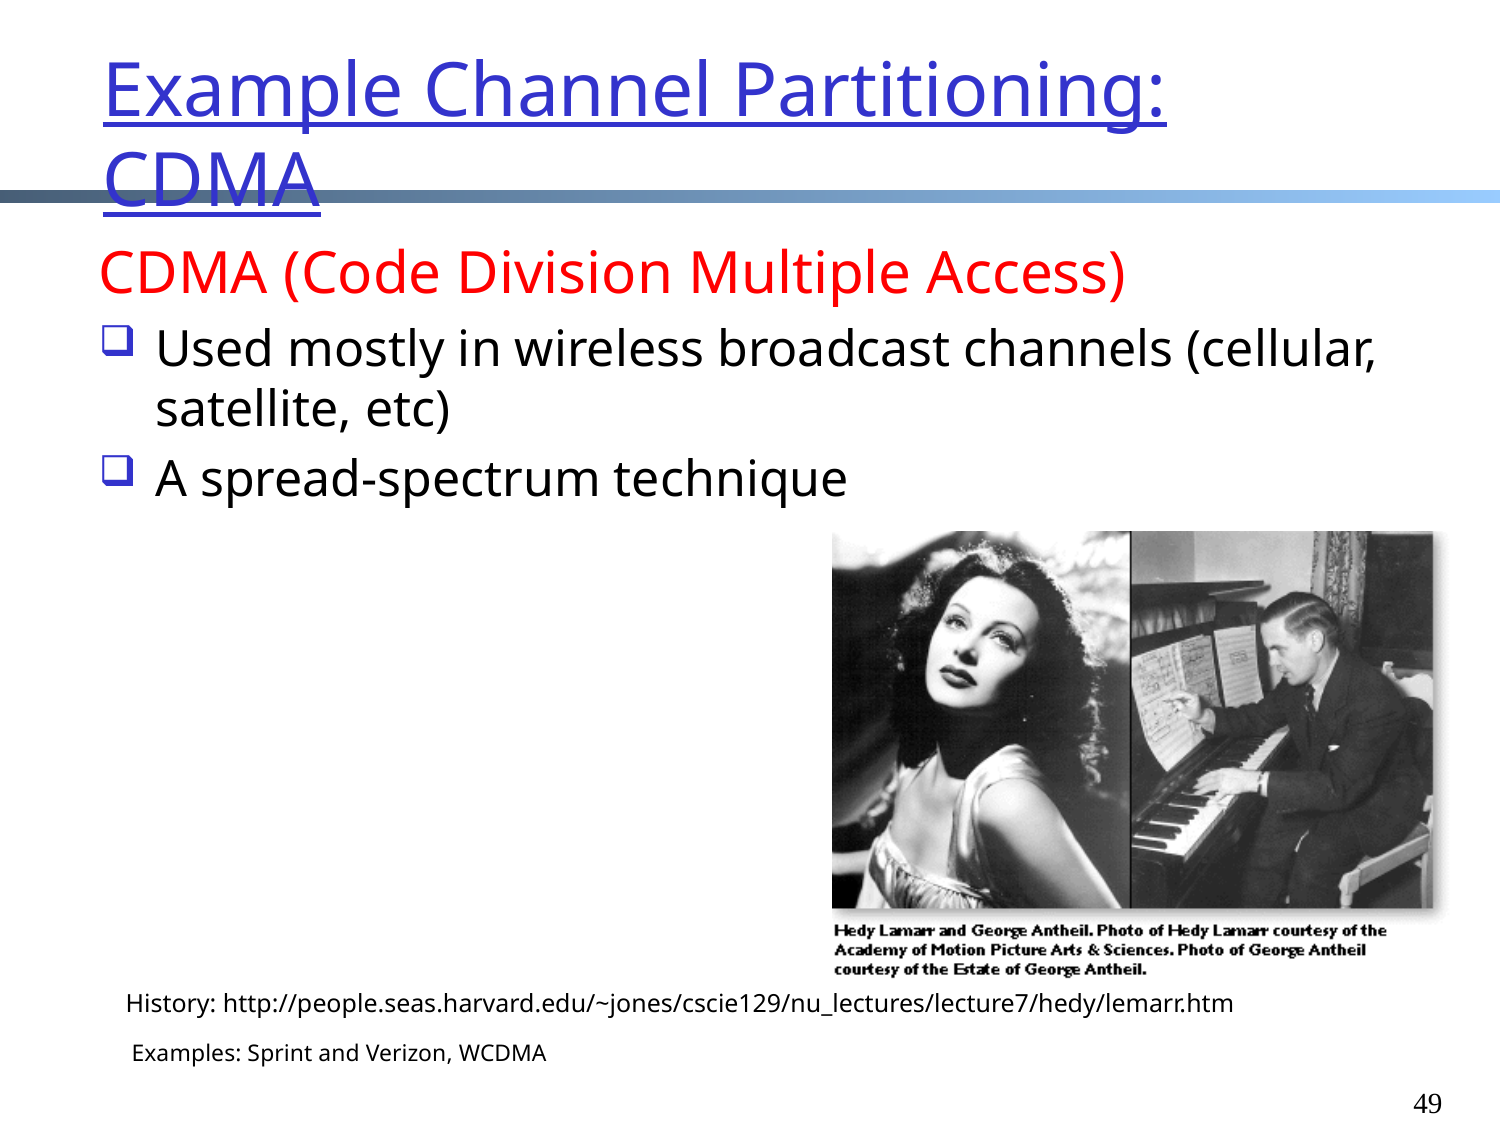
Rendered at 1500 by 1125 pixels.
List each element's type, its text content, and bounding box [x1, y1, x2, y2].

picture [832, 531, 1451, 983]
slide_number 49 [1387, 1076, 1459, 1125]
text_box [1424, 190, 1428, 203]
list CDMA (Code Division Multiple Access) Used mostly in wireless broadcast channels (cellular, satellite, etc) A spread-spectrum technique [83, 219, 1421, 1078]
title Example Channel Partitioning: CDMA [87, 37, 1404, 219]
text_box History: http://people.seas.harvard.edu/~jones/cscie129/nu_lectures/lecture7/hedy/lemarr.htm [110, 979, 1404, 1025]
text_box Examples: Sprint and Verizon, WCDMA [116, 1030, 563, 1074]
